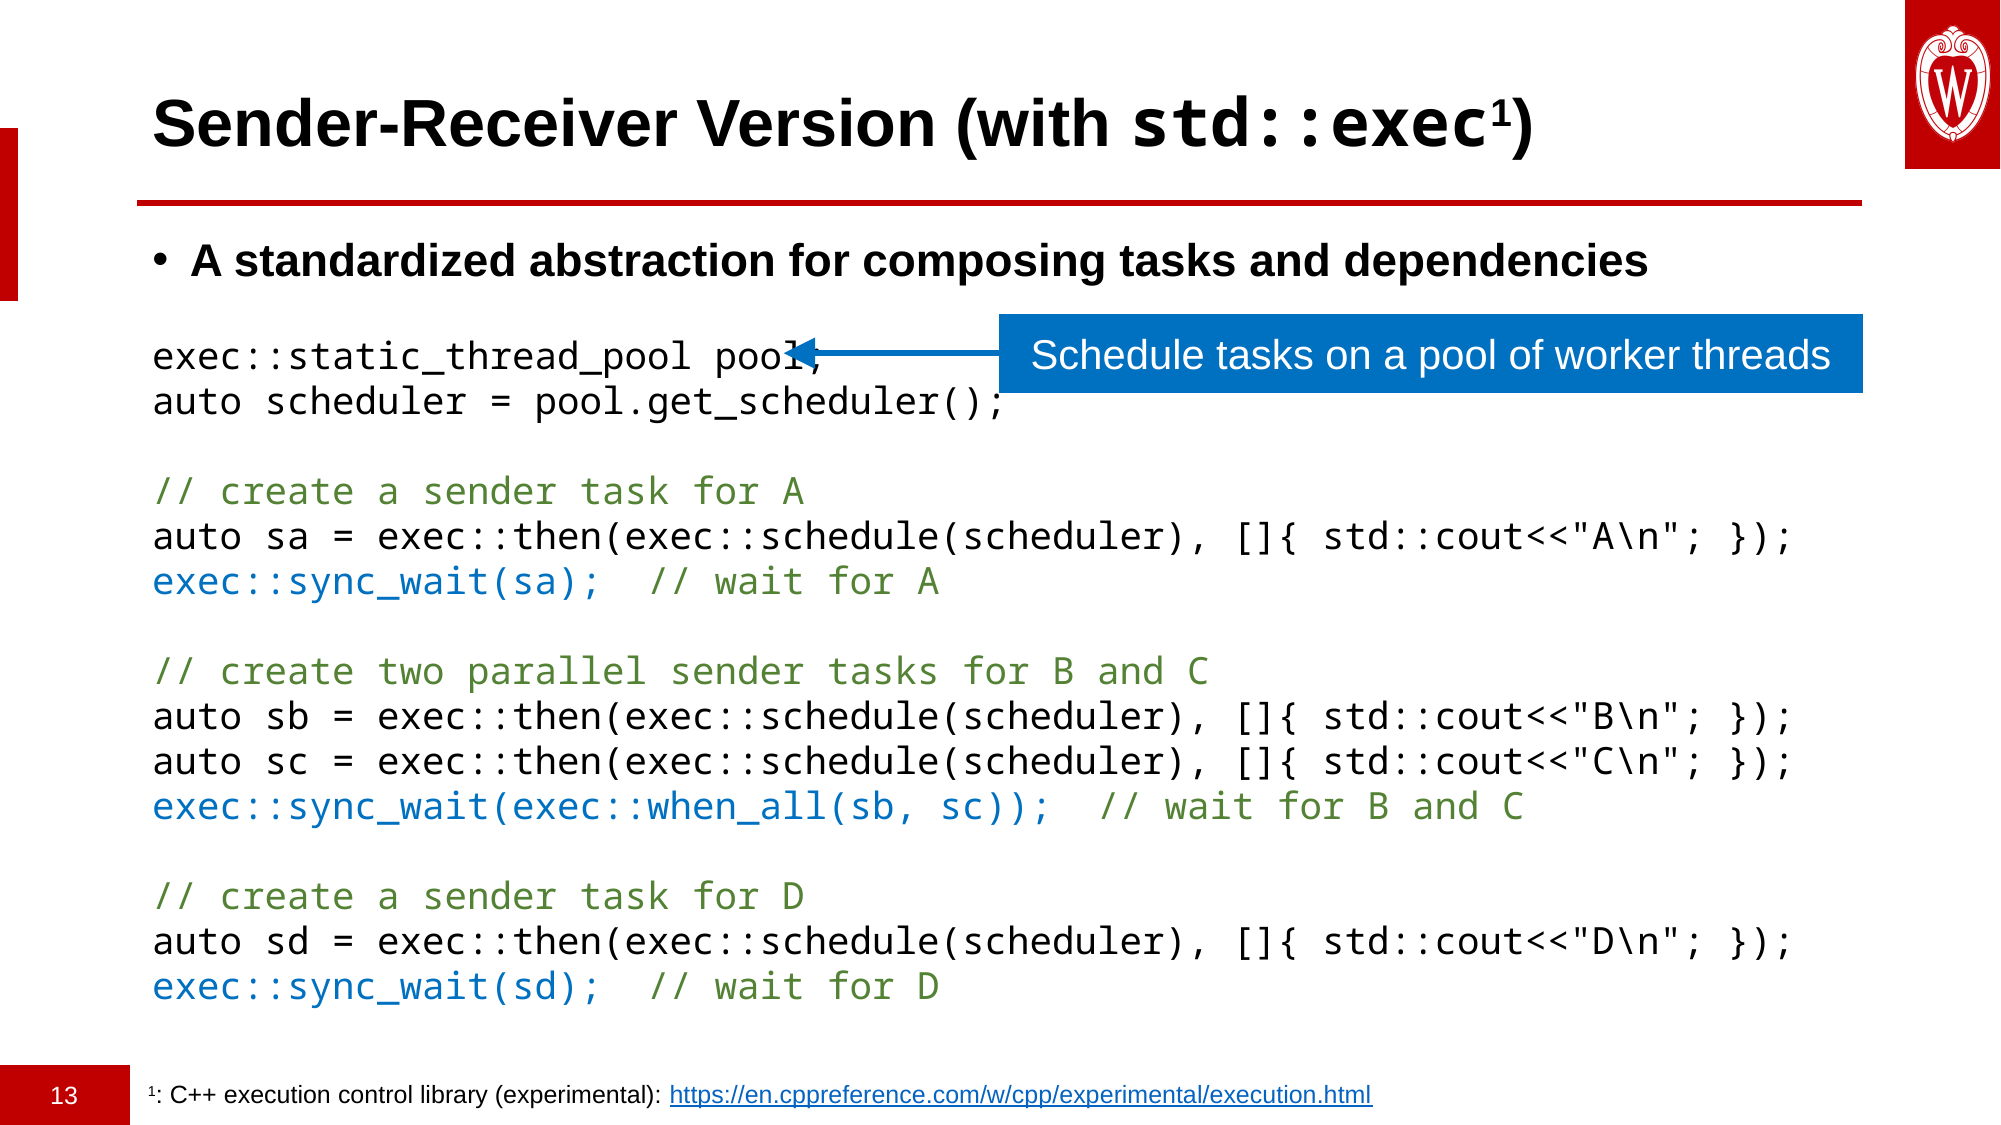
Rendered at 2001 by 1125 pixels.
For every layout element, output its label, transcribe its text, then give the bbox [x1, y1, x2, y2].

text_box exec::static_thread_pool pool; auto scheduler = pool.get_scheduler(); // create a sender task for A auto sa = exec::then(exec::schedule(scheduler), []{ std::cout<<"A\n"; }); exec::sync_wait(sa); // wait for A // create two parallel sender tasks for B and C auto sb = exec::then(exec::schedule(scheduler), []{ std::cout<<"B\n"; }); auto sc = exec::then(exec::schedule(scheduler), []{ std::cout<<"C\n"; }); exec::sync_wait(exec::when_all(sb, sc)); // wait for B and C // create a sender task for D auto sd = exec::then(exec::schedule(scheduler), []{ std::cout<<"D\n"; }); exec::sync_wait(sd); // wait for D [137, 356, 1863, 1015]
text_box Schedule tasks on a pool of worker threads [999, 314, 1863, 393]
list A standardized abstraction for composing tasks and dependencies [137, 229, 1863, 356]
text_box 1: C++ execution control library (experimental): https://en.cppreference.com/w/cpp/experimental/execution.html [133, 1071, 1859, 1117]
title Sender-Receiver Version (with std::exec1) [137, 42, 1863, 208]
picture [1915, 25, 1991, 143]
